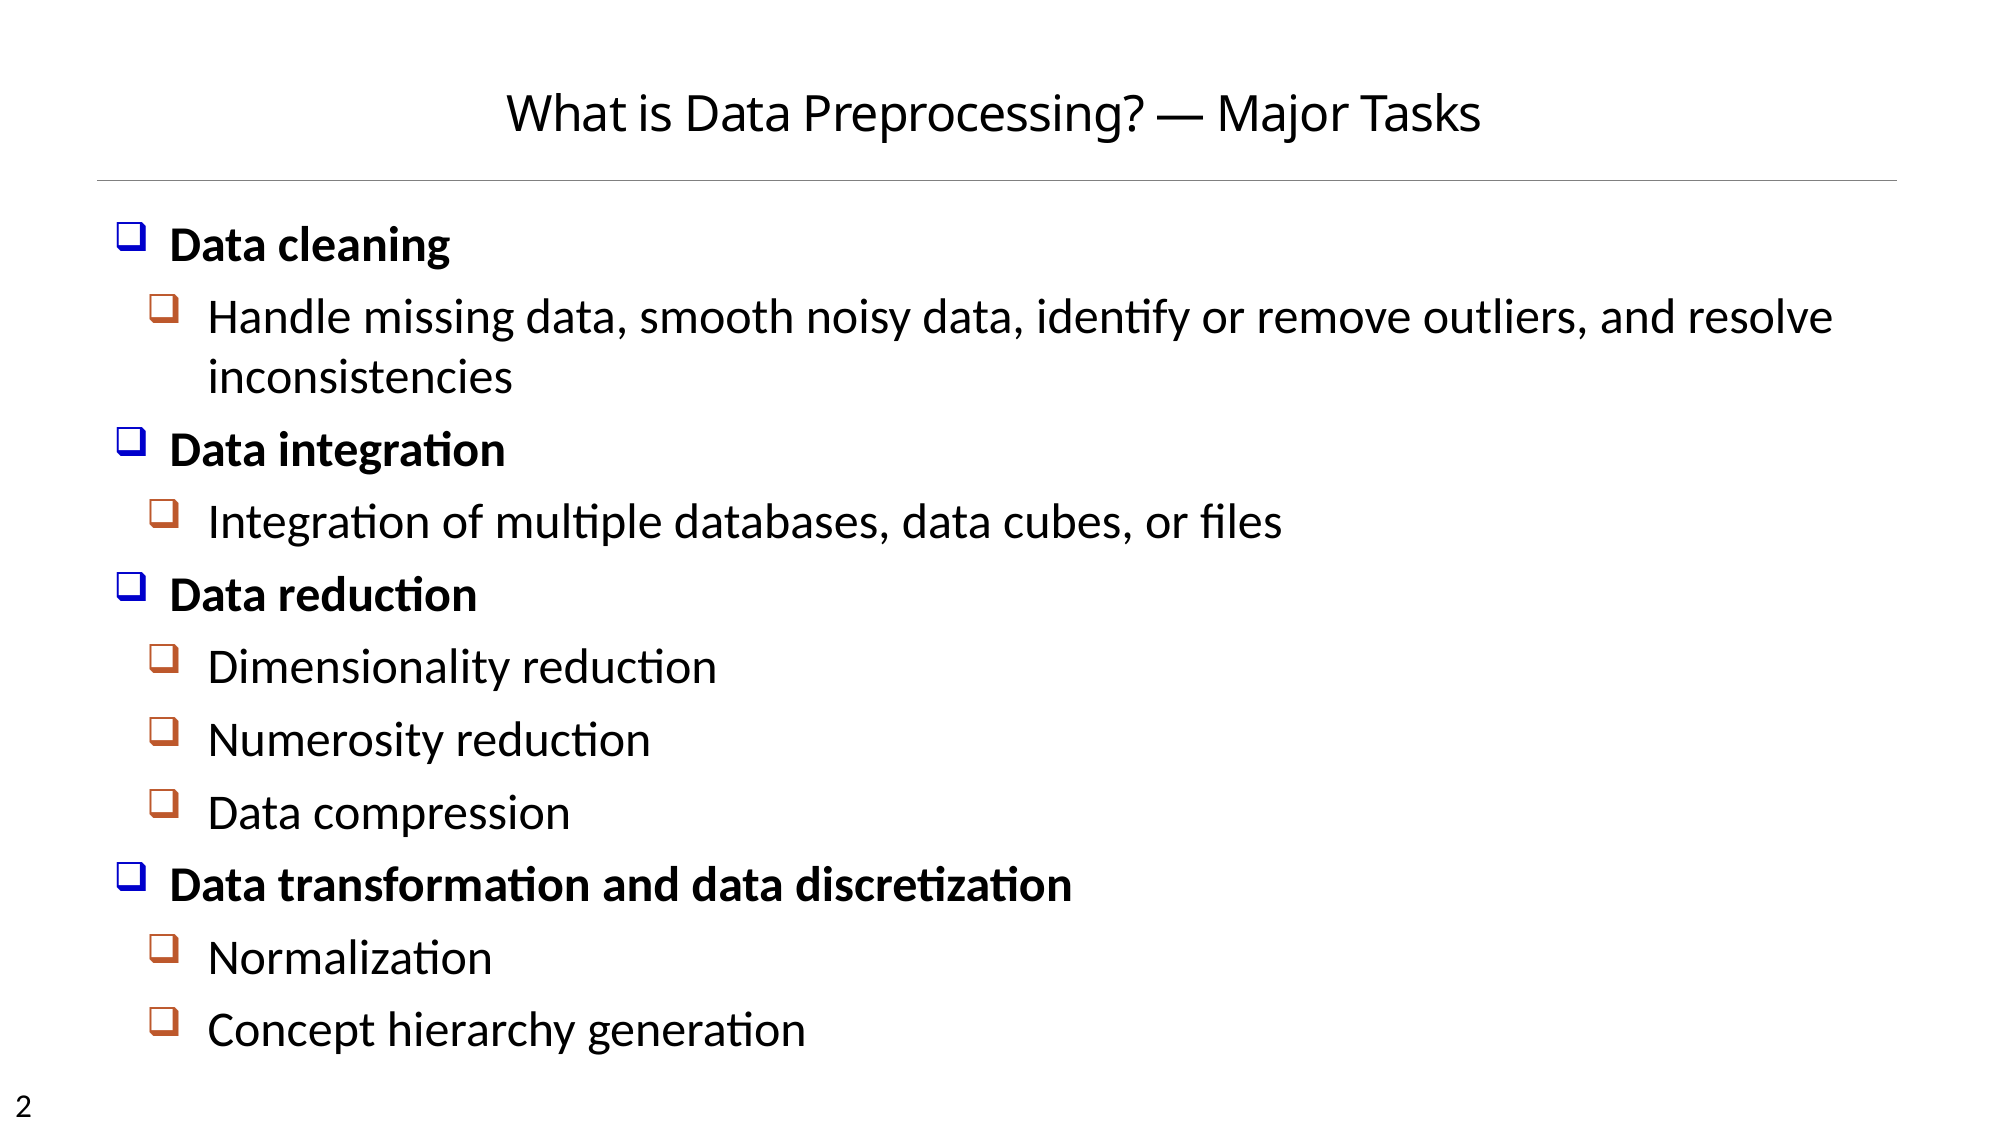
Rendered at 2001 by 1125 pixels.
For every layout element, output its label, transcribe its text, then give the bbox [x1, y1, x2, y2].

list Data cleaning Handle missing data, smooth noisy data, identify or remove outliers, and resolve inconsistencies Data integration Integration of multiple databases, data cubes, or files Data reduction Dimensionality reduction Numerosity reduction Data compression Data transformation and data discretization Normalization Concept hierarchy generation [98, 203, 1875, 1066]
title What is Data Preprocessing? — Major Tasks [61, 37, 1940, 150]
